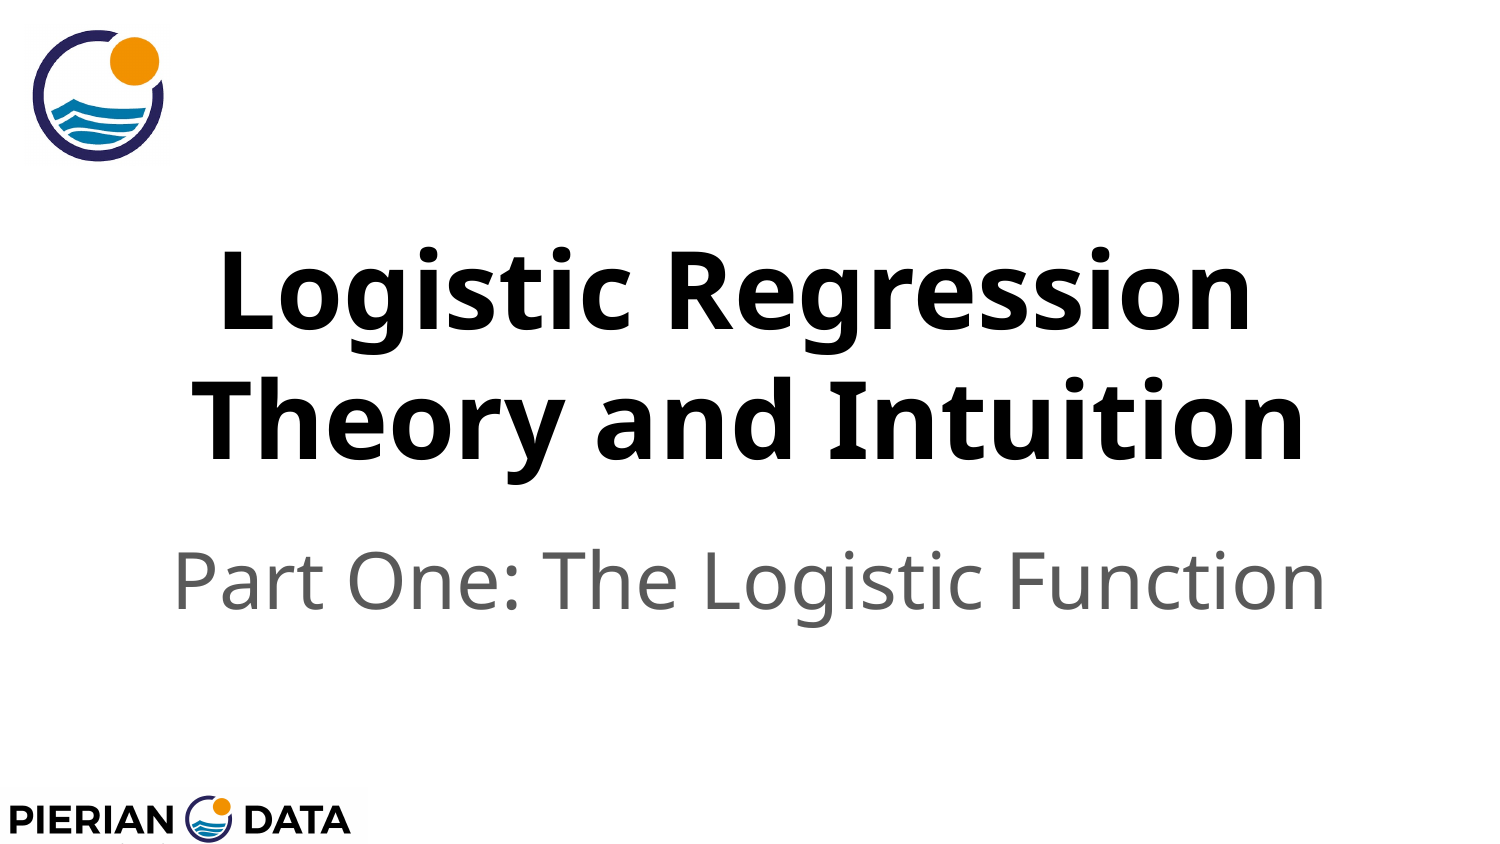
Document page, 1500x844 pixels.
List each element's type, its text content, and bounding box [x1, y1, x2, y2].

picture [0, 787, 368, 844]
title Logistic Regression Theory and Intuition [0, 159, 1500, 497]
subtitle Part One: The Logistic Function [51, 514, 1449, 645]
picture [24, 24, 172, 167]
